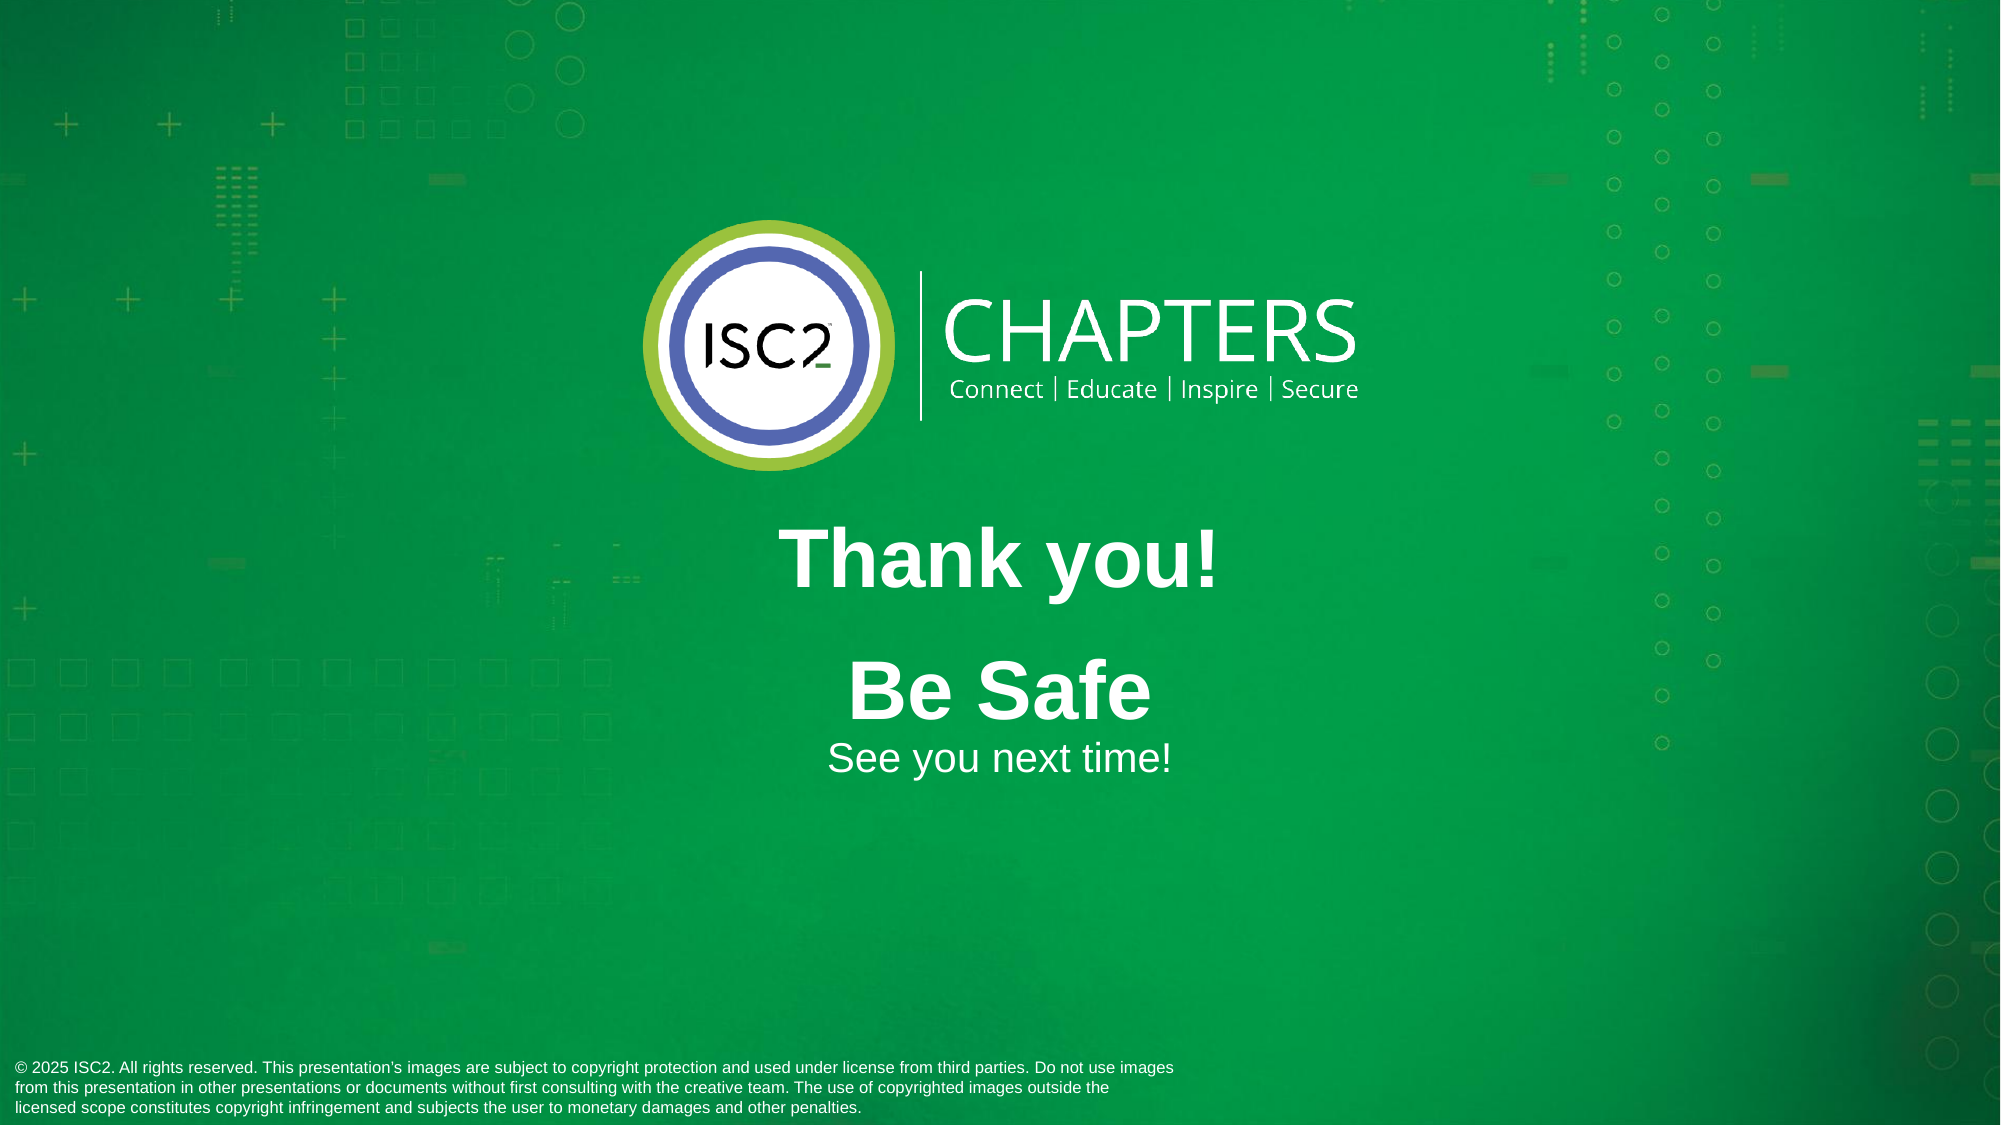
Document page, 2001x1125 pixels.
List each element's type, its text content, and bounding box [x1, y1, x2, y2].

picture [0, 0, 2001, 1125]
text_box See you next time! [292, 728, 1708, 820]
list Thank you! Be Safe [292, 508, 1708, 600]
